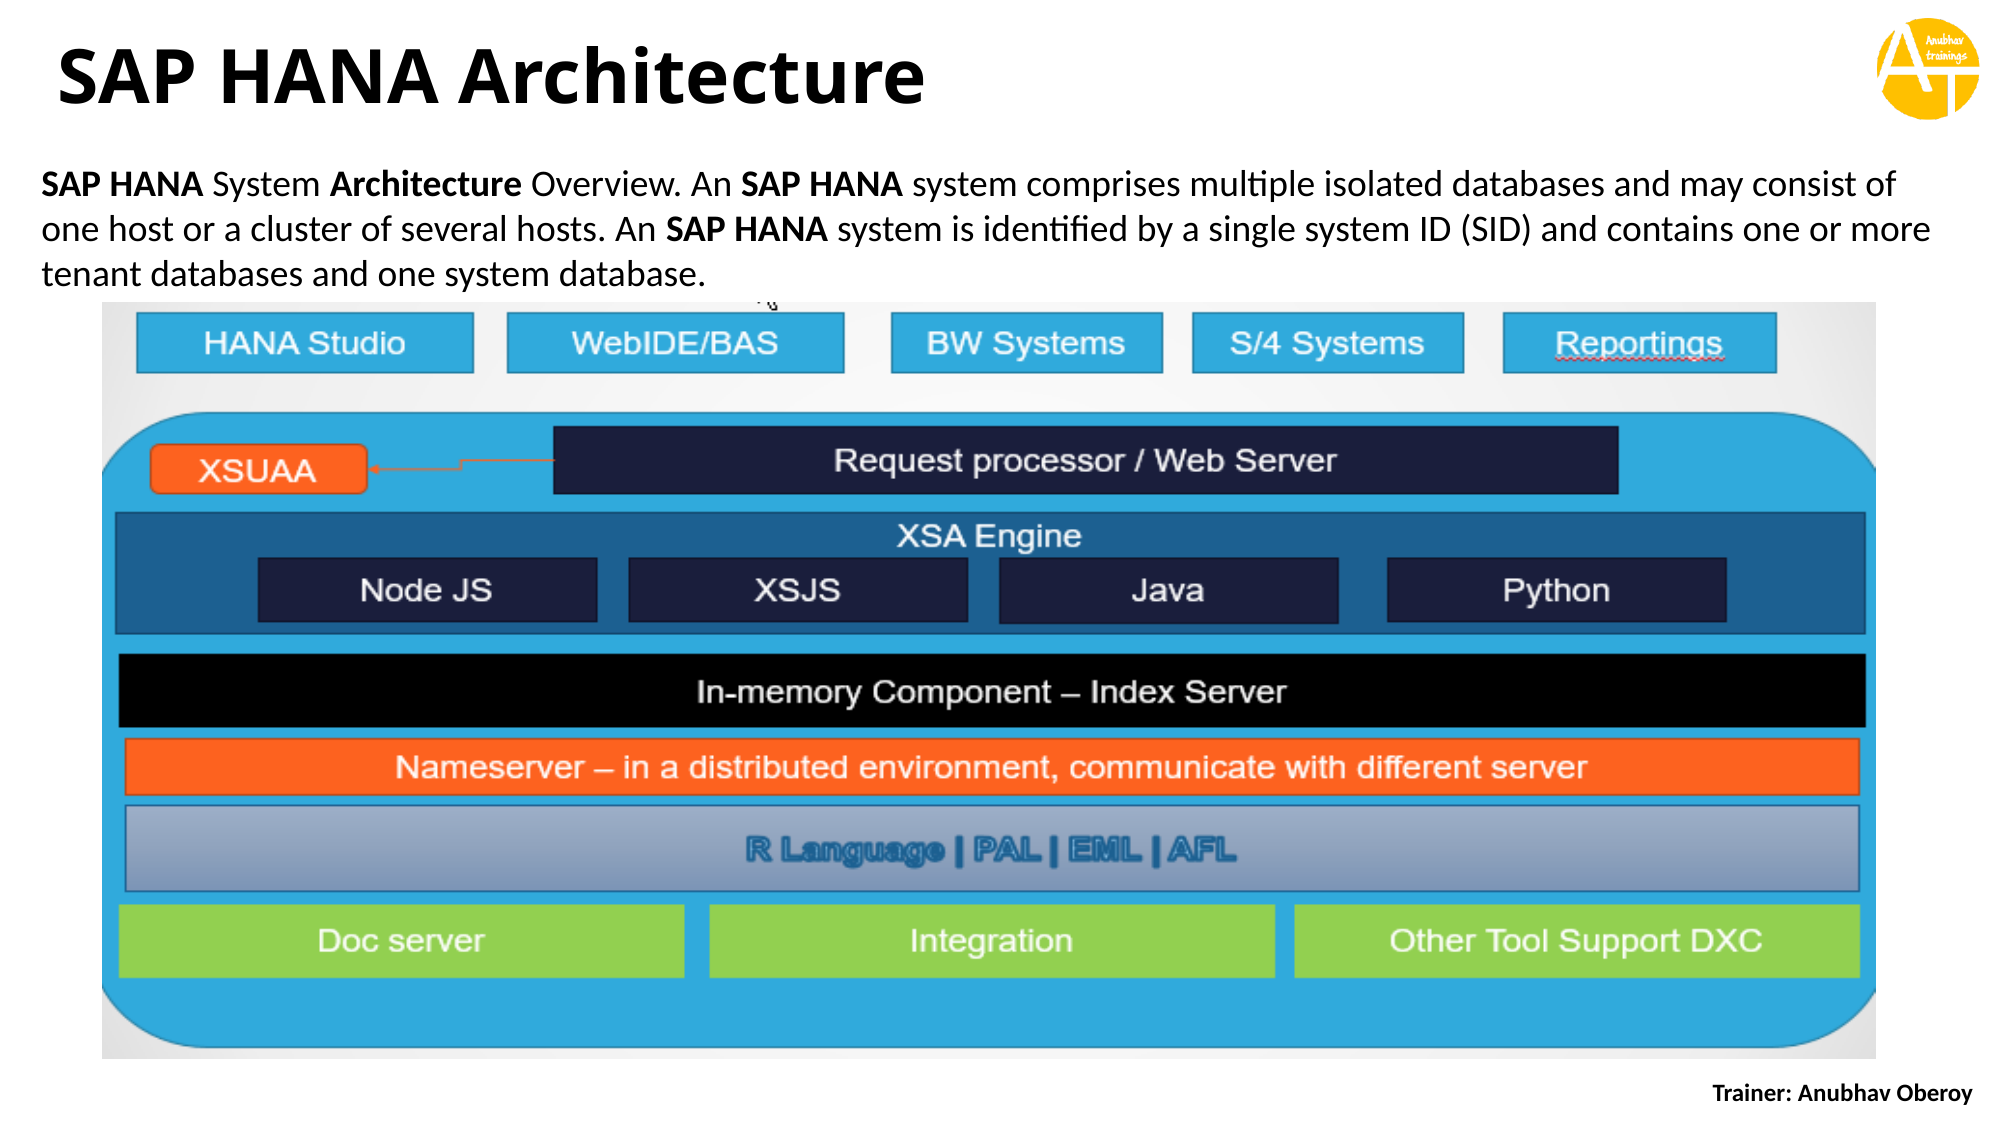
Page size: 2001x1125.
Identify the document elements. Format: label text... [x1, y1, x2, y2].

text_box SAP HANA Architecture [42, 30, 1896, 148]
picture [102, 302, 1876, 1059]
text_box SAP HANA System Architecture Overview. An SAP HANA system comprises multiple isolated databases and may consist of one host or a cluster of several hosts. An SAP HANA system is identified by a single system ID (SID) and contains one or more tenant databases and one system database. [26, 151, 1979, 302]
footer Trainer: Anubhav Oberoy [1660, 1074, 2000, 1108]
picture [1866, 11, 1985, 128]
